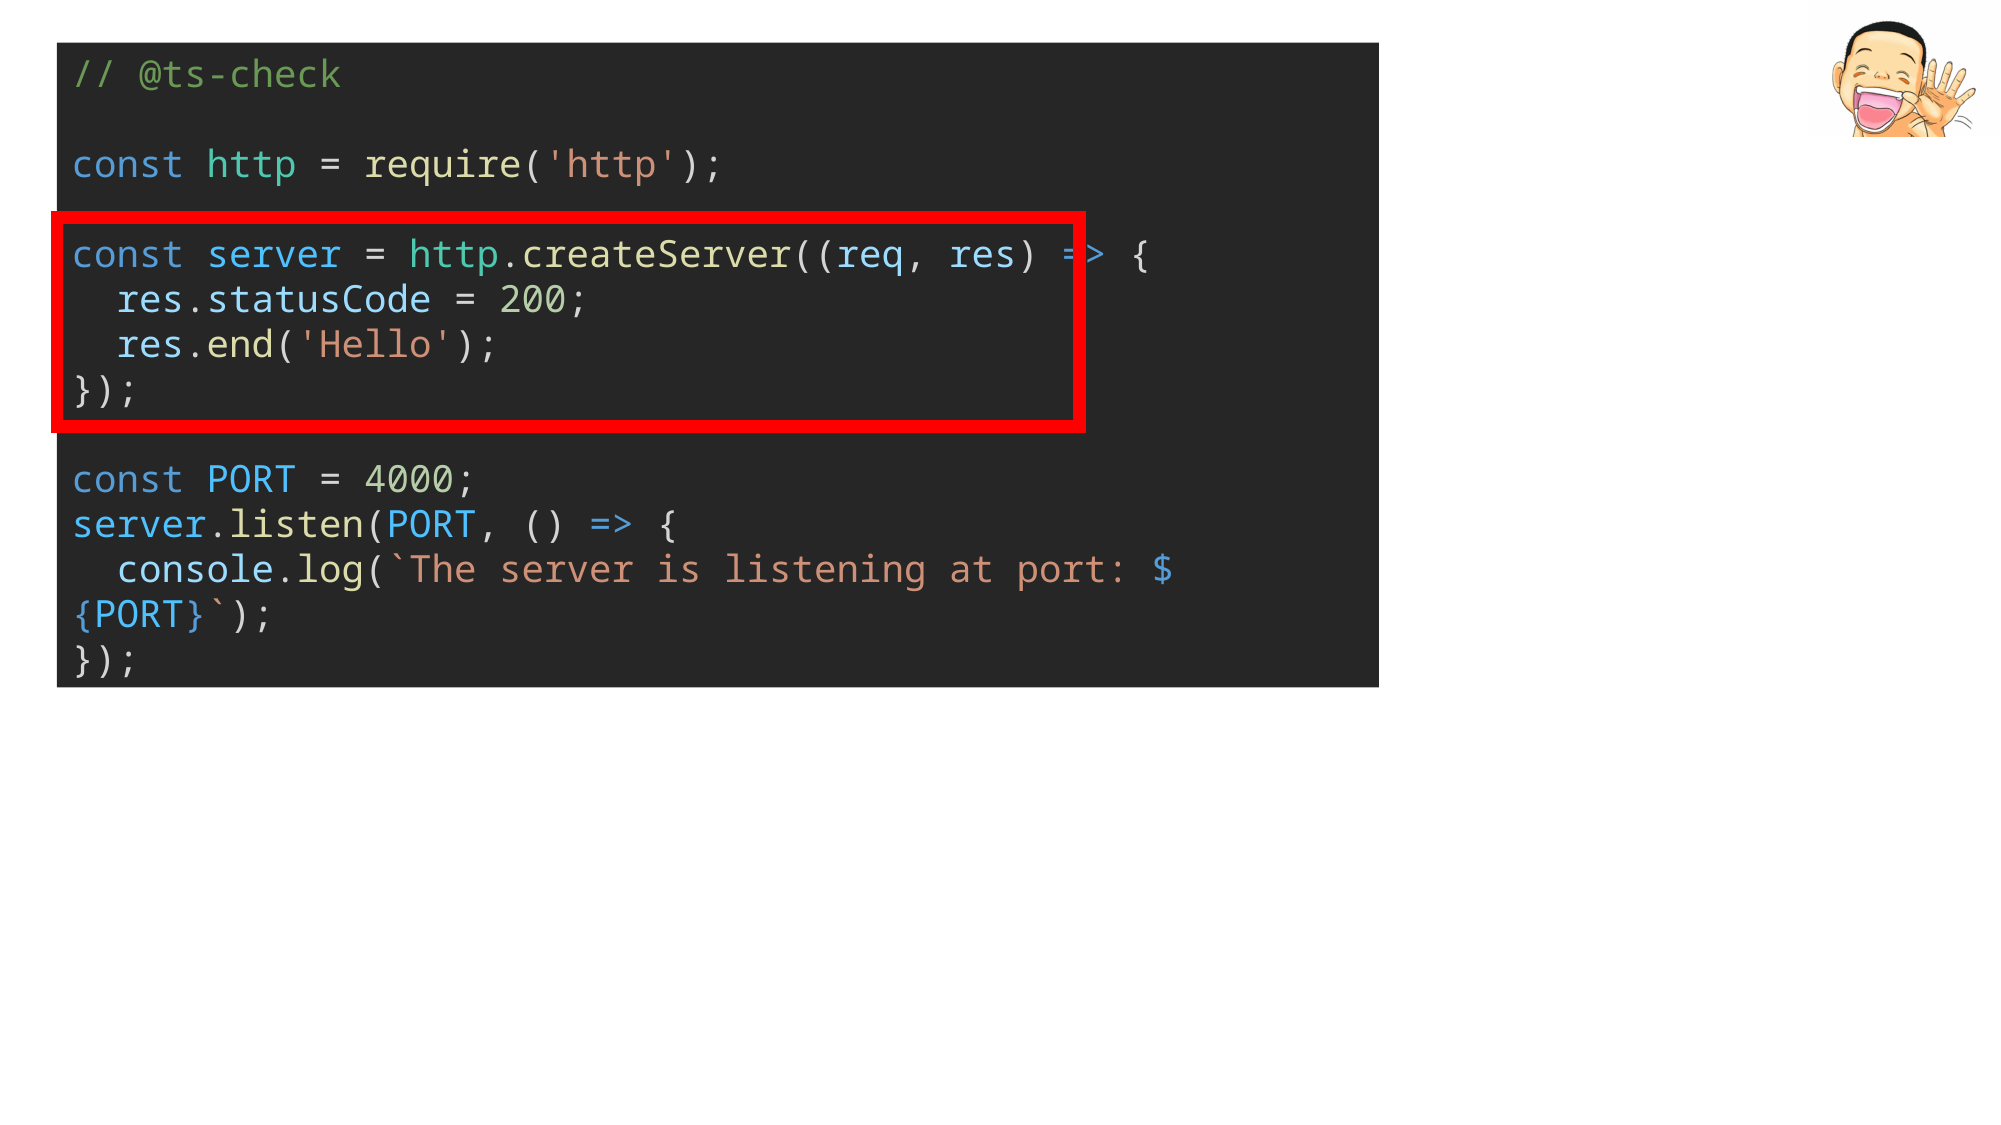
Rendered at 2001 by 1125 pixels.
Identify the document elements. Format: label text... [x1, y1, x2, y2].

text_box // @ts-check const http = require('http'); const server = http.createServer((req, res) => { res.statusCode = 200; res.end('Hello'); }); const PORT = 4000; server.listen(PORT, () => { console.log(`The server is listening at port: ${PORT}`); }); [56, 42, 1379, 688]
text_box [56, 216, 1081, 428]
picture [1808, 0, 2000, 137]
